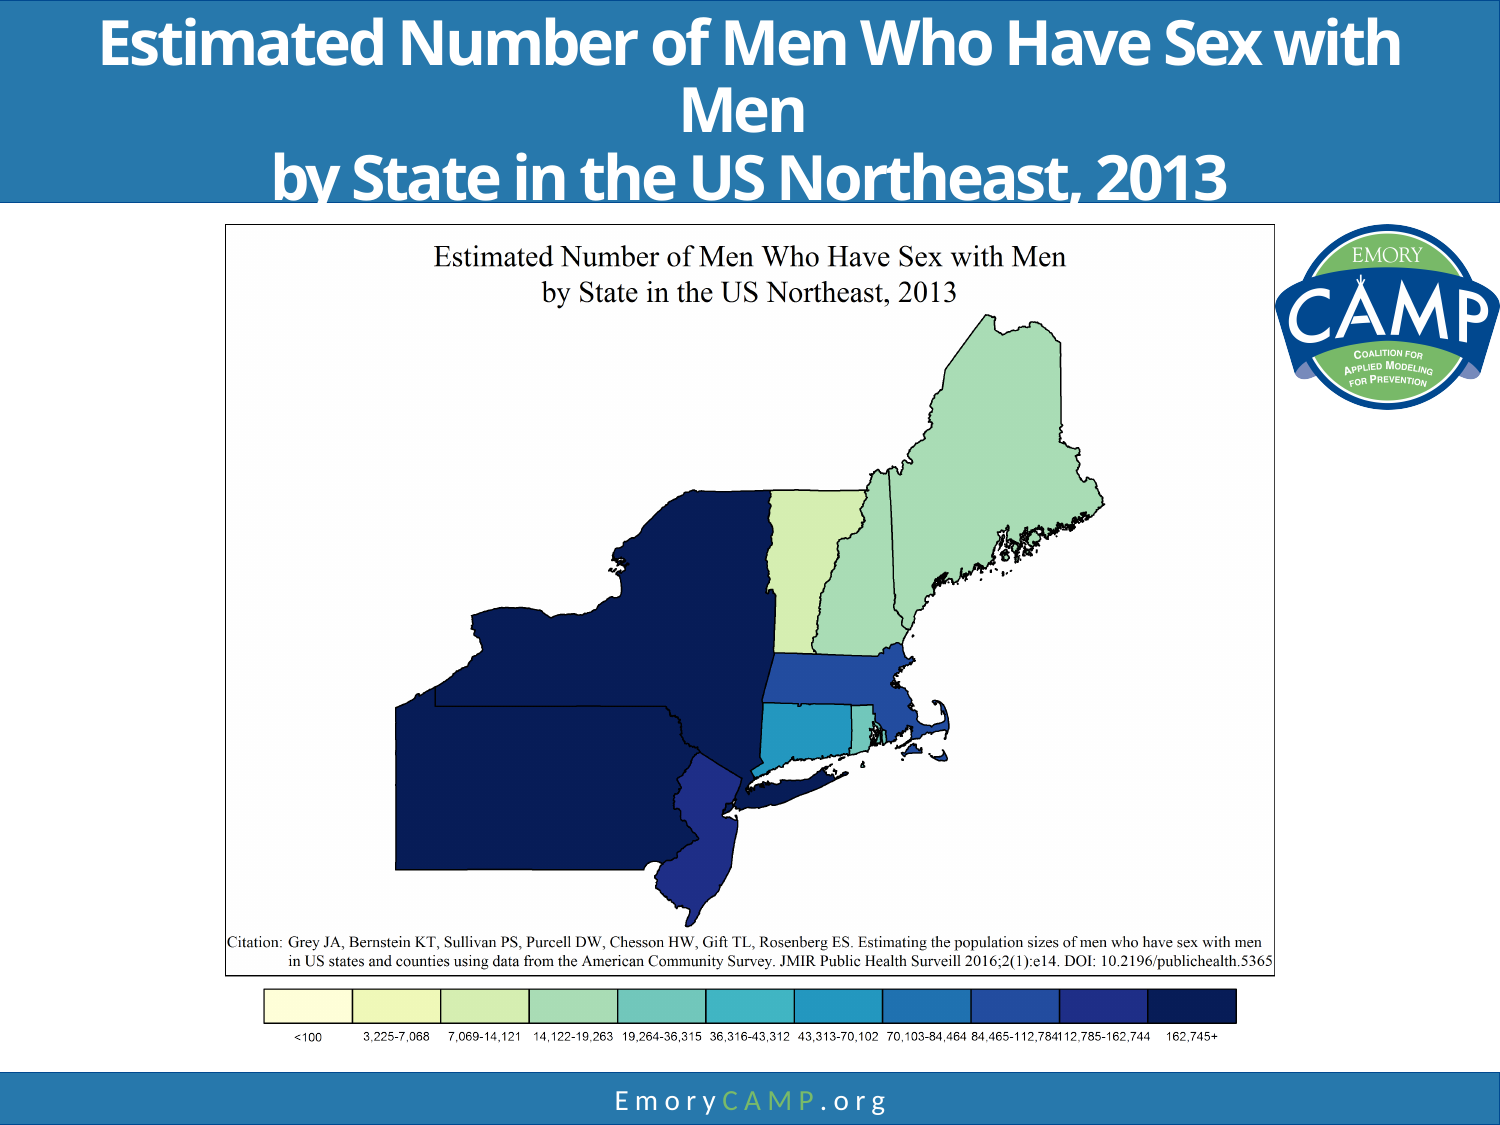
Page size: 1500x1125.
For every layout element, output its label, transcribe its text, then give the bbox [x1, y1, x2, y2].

picture [224, 224, 1500, 1050]
title Estimated Number of Men Who Have Sex with Men by State in the US Northeast, 2013 [75, 37, 1425, 188]
